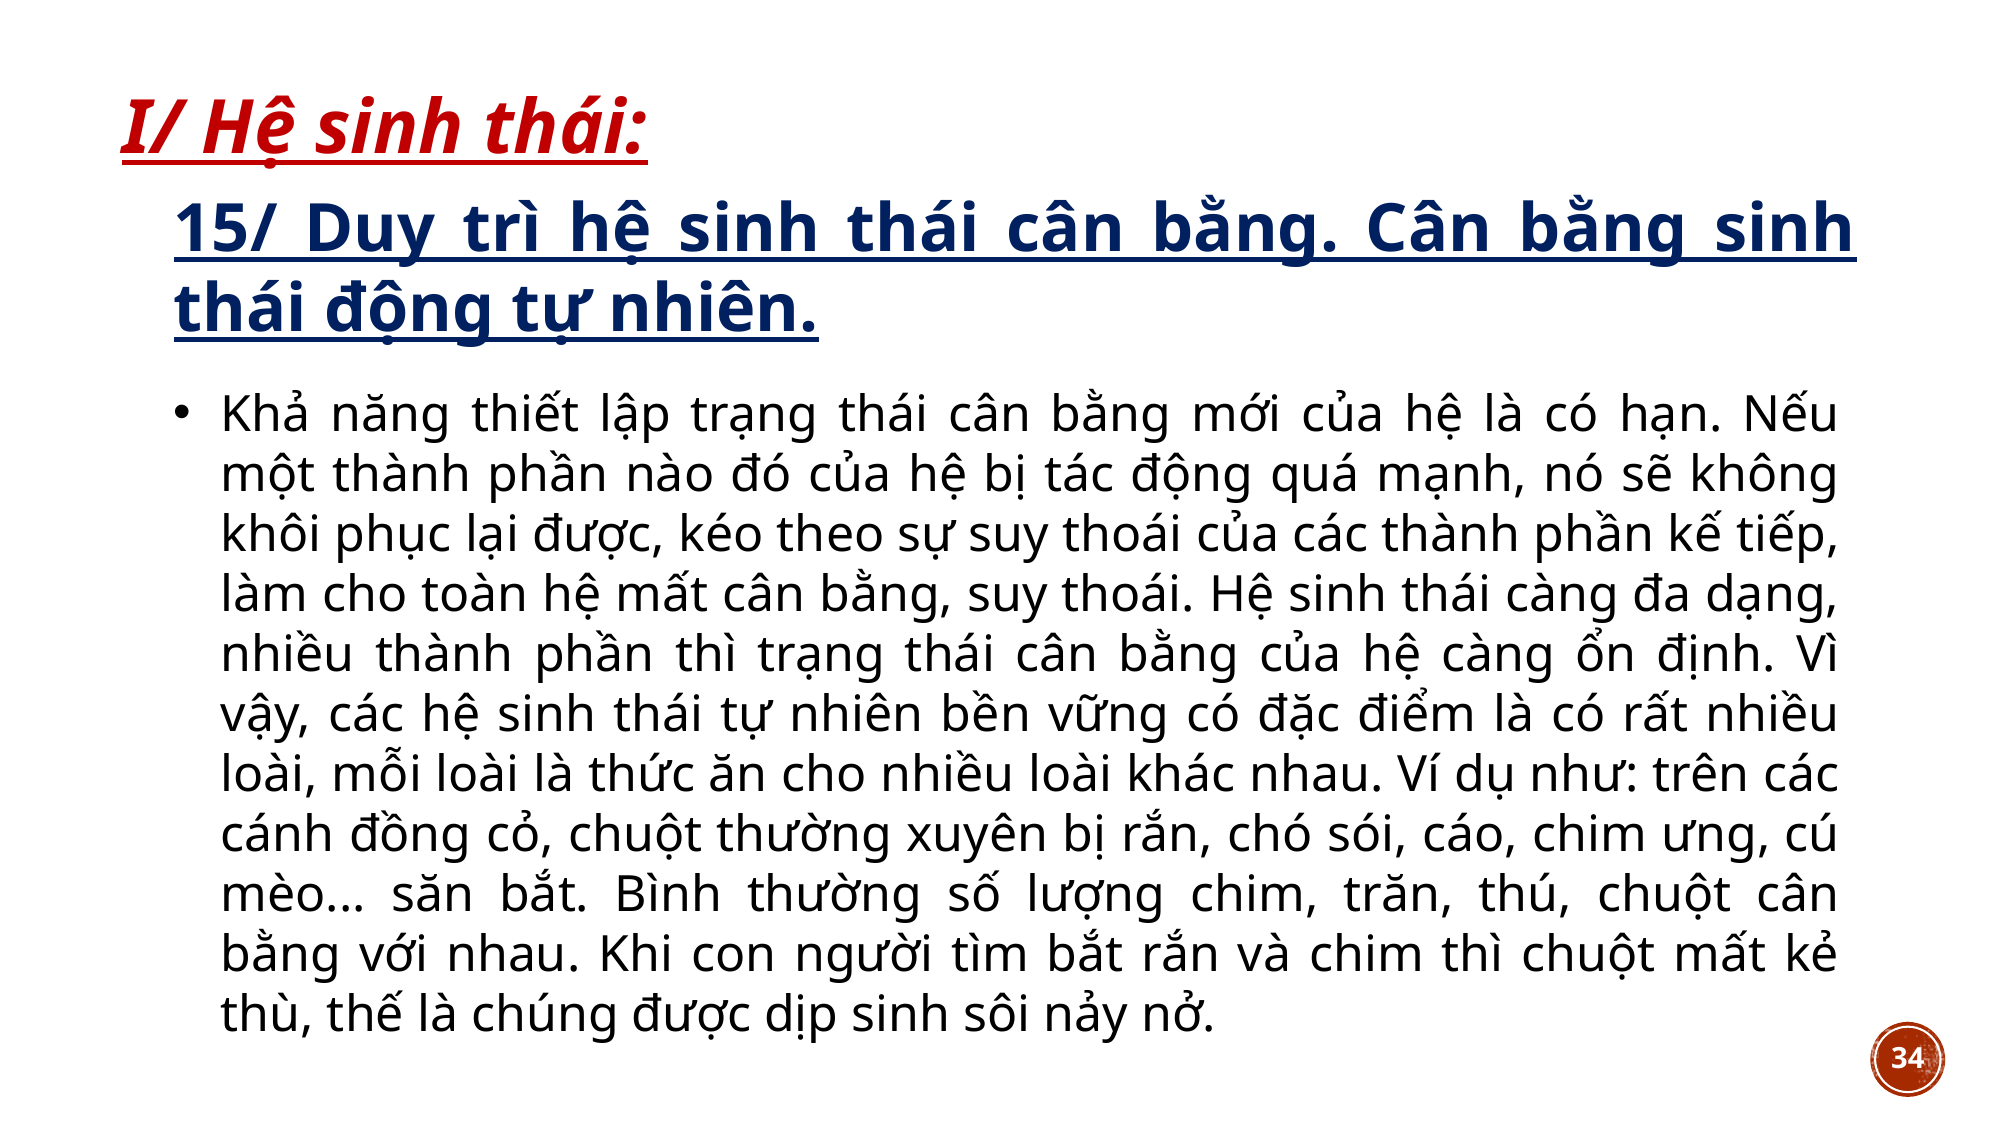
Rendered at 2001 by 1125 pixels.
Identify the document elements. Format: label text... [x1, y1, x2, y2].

text_box 15/ Duy trì hệ sinh thái cân bằng. Cân bằng sinh thái động tự nhiên. [158, 177, 1872, 353]
slide_number 34 [1855, 1028, 1961, 1089]
text_box Khả năng thiết lập trạng thái cân bằng mới của hệ là có hạn. Nếu một thành phần nào đó của hệ bị tác động quá mạnh, nó sẽ không khôi phục lại được, kéo theo sự suy thoái của các thành phần kế tiếp, làm cho toàn hệ mất cân bằng, suy thoái. Hệ sinh thái càng đa dạng, nhiều thành phần thì trạng thái cân bằng của hệ càng ổn định. Vì vậy, các hệ sinh thái tự nhiên bền vững có đặc điểm là có rất nhiều loài, mỗi loài là thức ăn cho nhiều loài khác nhau. Ví dụ như: trên các cánh đồng cỏ, chuột thường xuyên bị rắn, chó sói, cáo, chim ưng, cú mèo... săn bắt. Bình thường số lượng chim, trăn, thú, chuột cân bằng với nhau. Khi con người tìm bắt rắn và chim thì chuột mất kẻ thù, thế là chúng được dịp sinh sôi nảy nở. [158, 373, 1856, 1049]
text_box I/ Hệ sinh thái: [107, 71, 775, 177]
